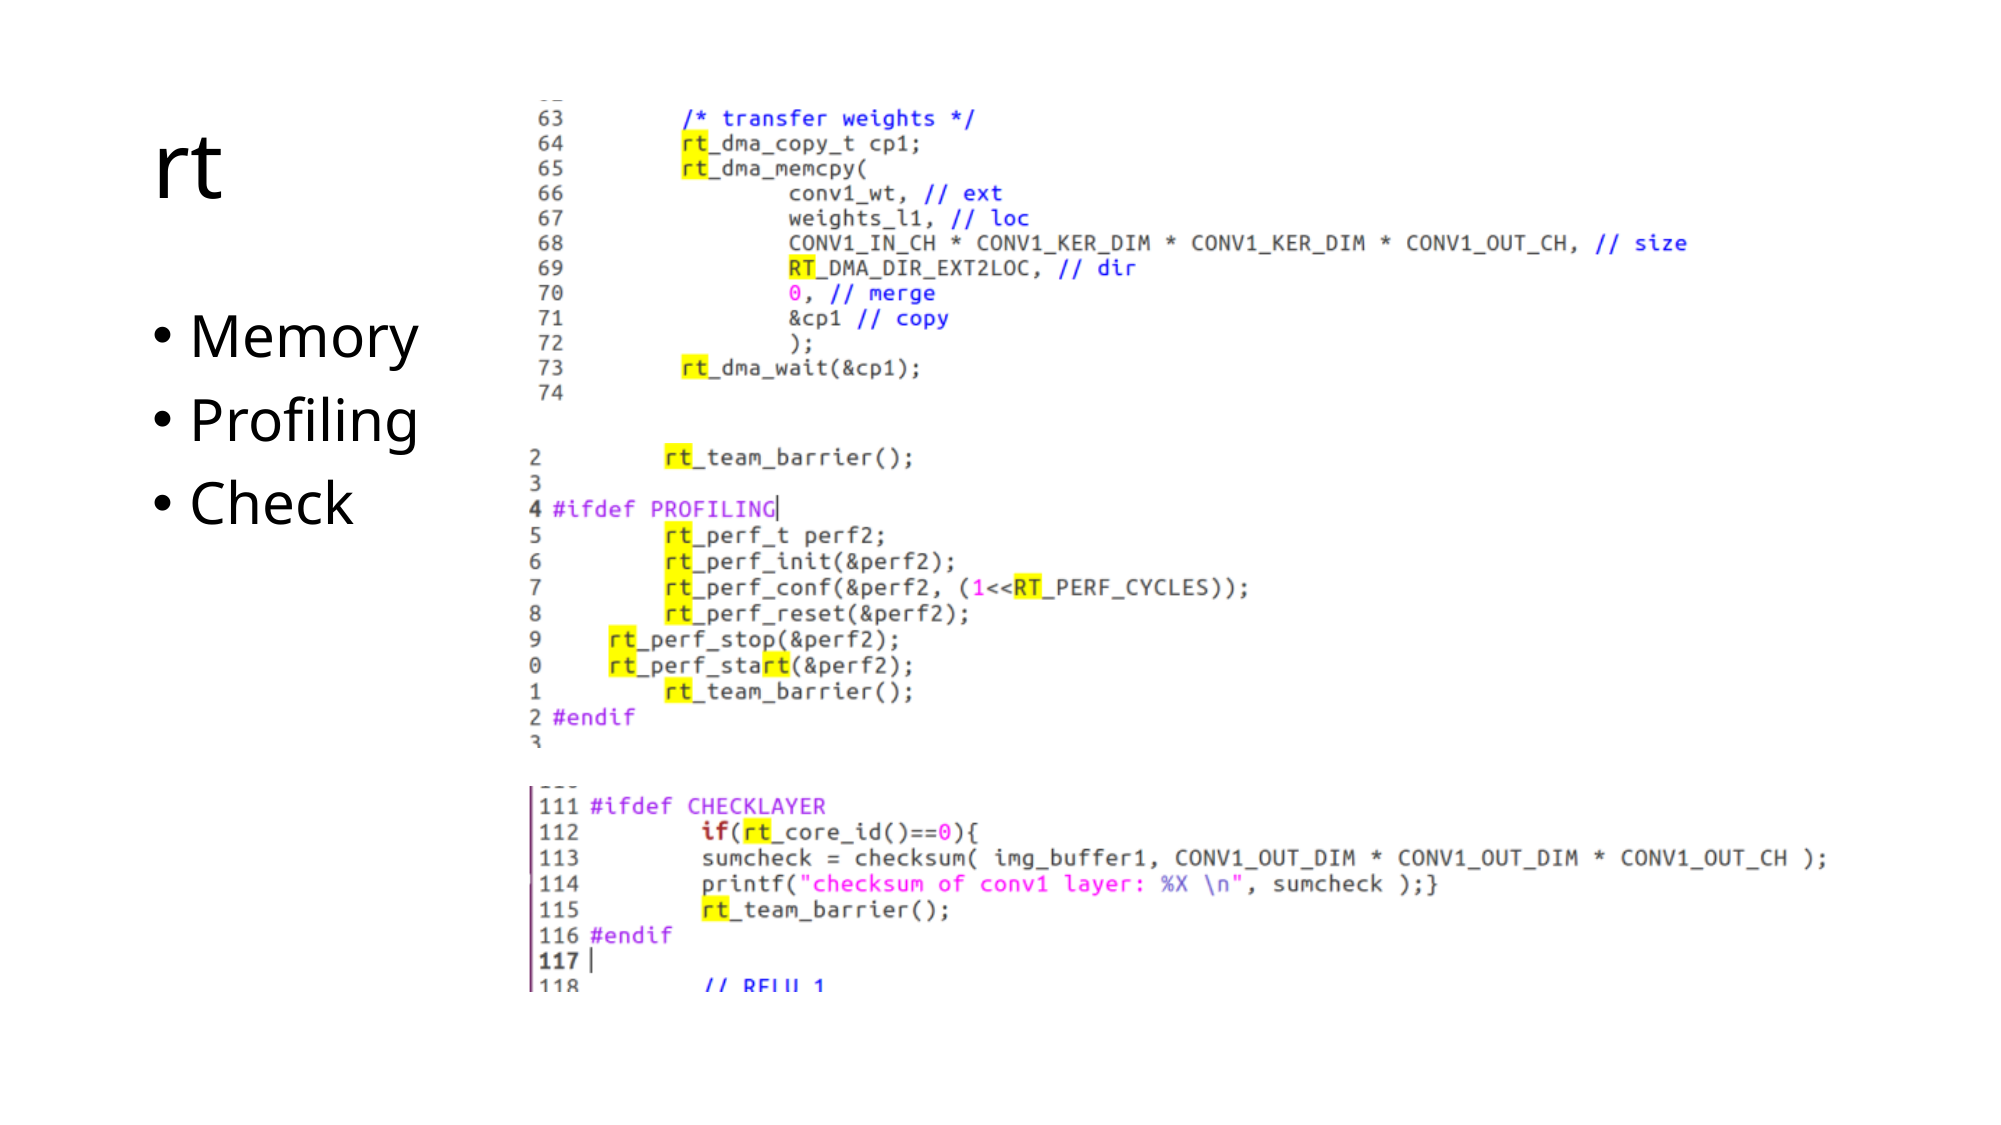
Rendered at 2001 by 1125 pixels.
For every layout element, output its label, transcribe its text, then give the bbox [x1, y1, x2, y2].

picture [529, 100, 1853, 405]
picture [529, 443, 1509, 748]
list Memory Profiling Check [137, 299, 1863, 1014]
picture [529, 786, 1845, 993]
title rt [137, 59, 1863, 278]
